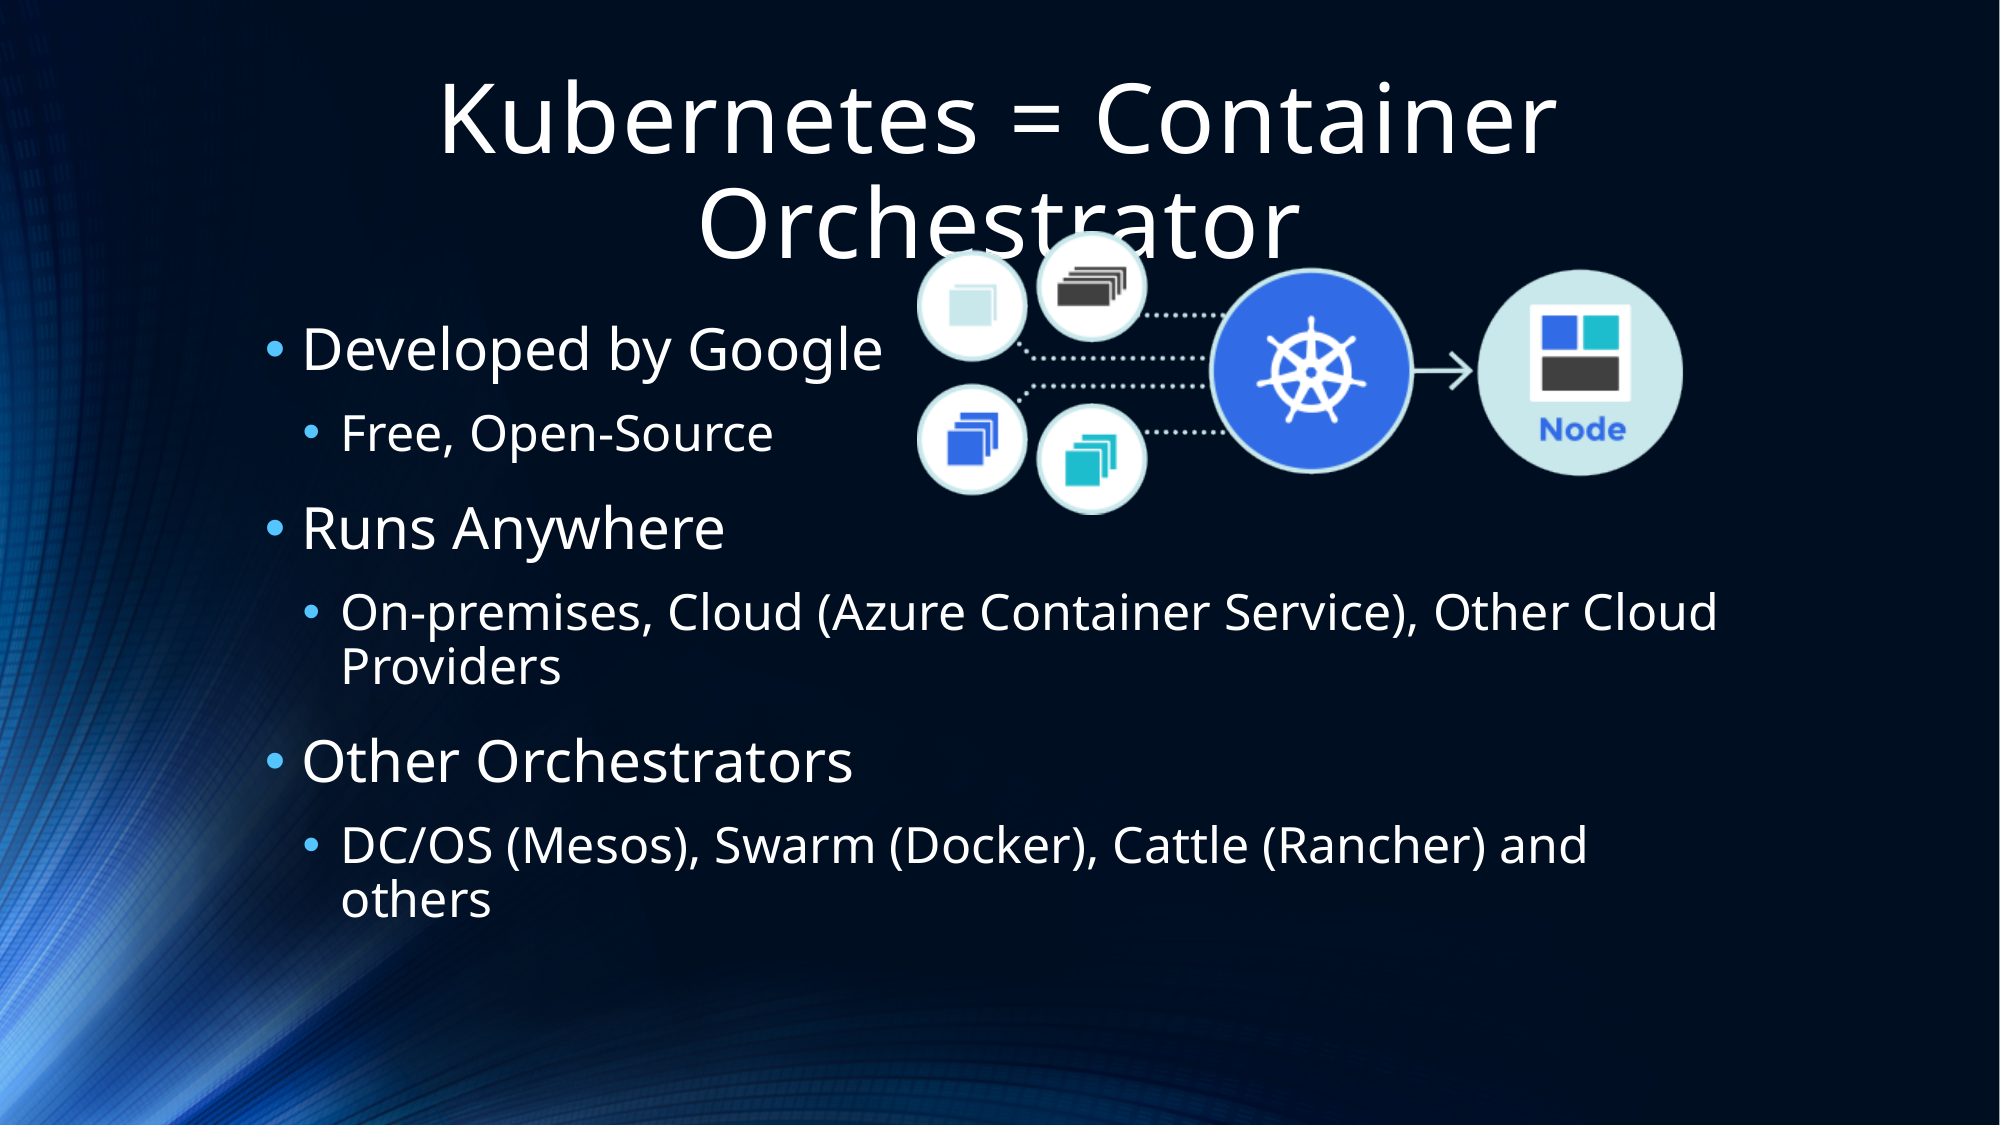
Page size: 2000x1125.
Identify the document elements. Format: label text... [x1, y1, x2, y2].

picture [0, 0, 2000, 1125]
title Kubernetes = Container Orchestrator [249, 62, 1750, 288]
list Developed by Google Free, Open-Source Runs Anywhere On-premises, Cloud (Azure Container Service), Other Cloud Providers Other Orchestrators DC/OS (Mesos), Swarm (Docker), Cattle (Rancher) and others [249, 312, 1749, 988]
